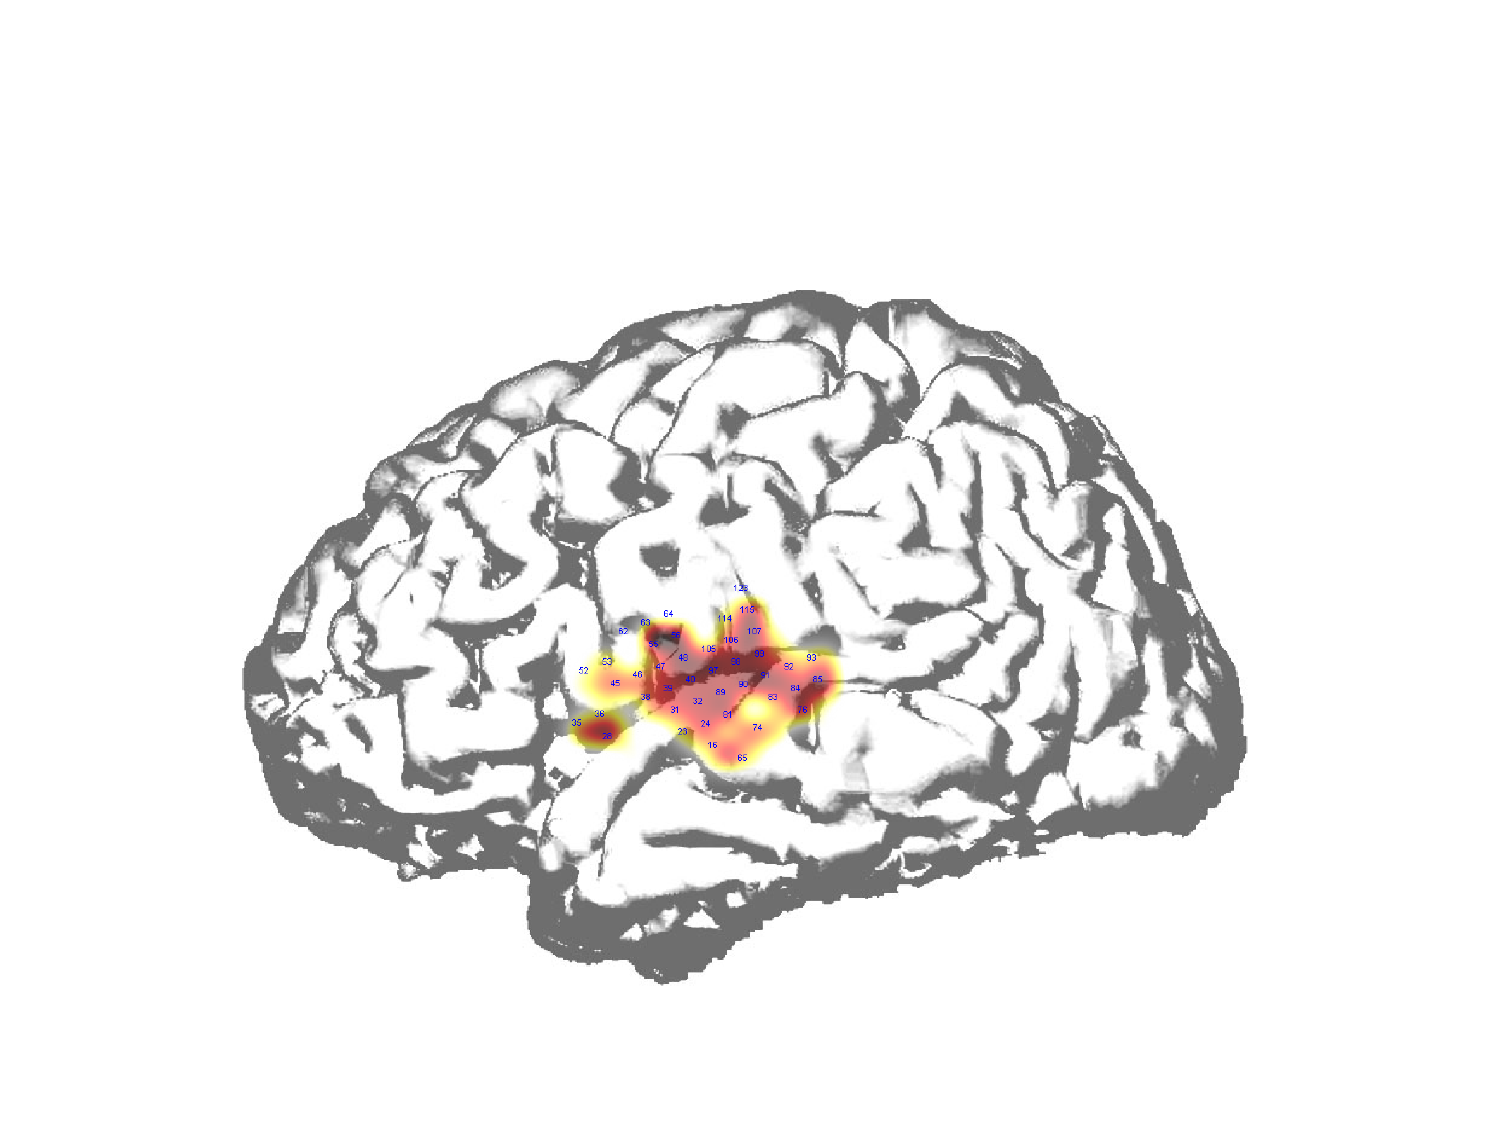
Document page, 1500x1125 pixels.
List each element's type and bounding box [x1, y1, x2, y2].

list [183, 262, 1317, 1006]
